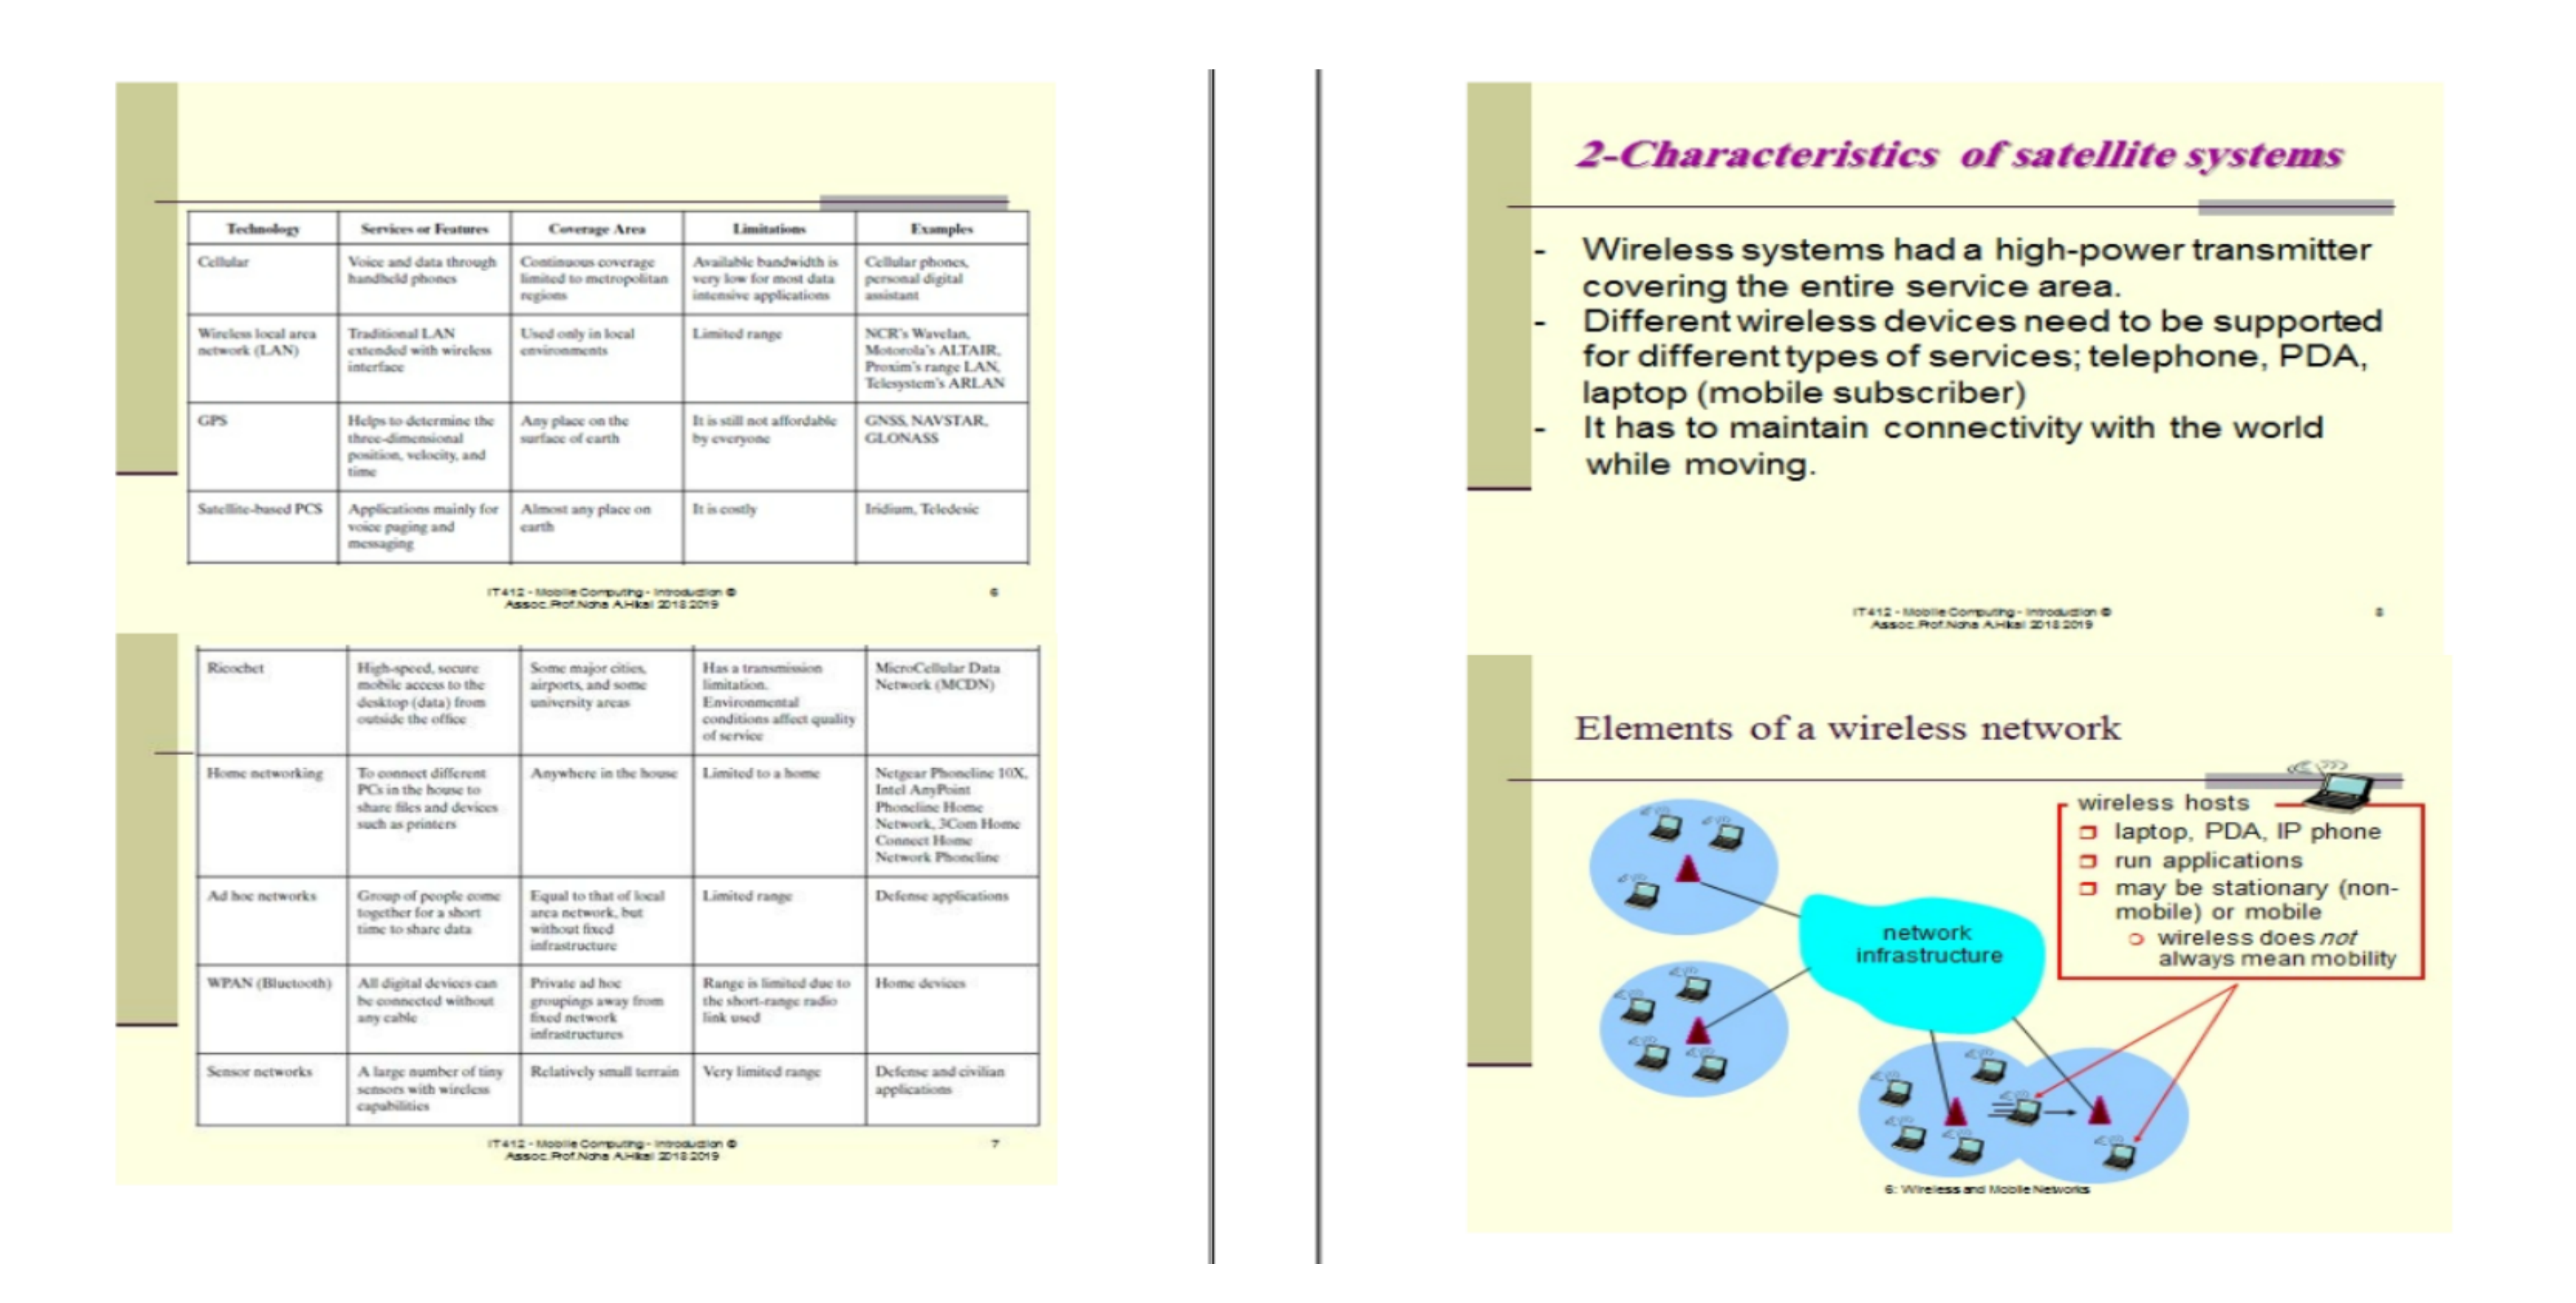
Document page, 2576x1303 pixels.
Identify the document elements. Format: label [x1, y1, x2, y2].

picture [54, 69, 2508, 1264]
